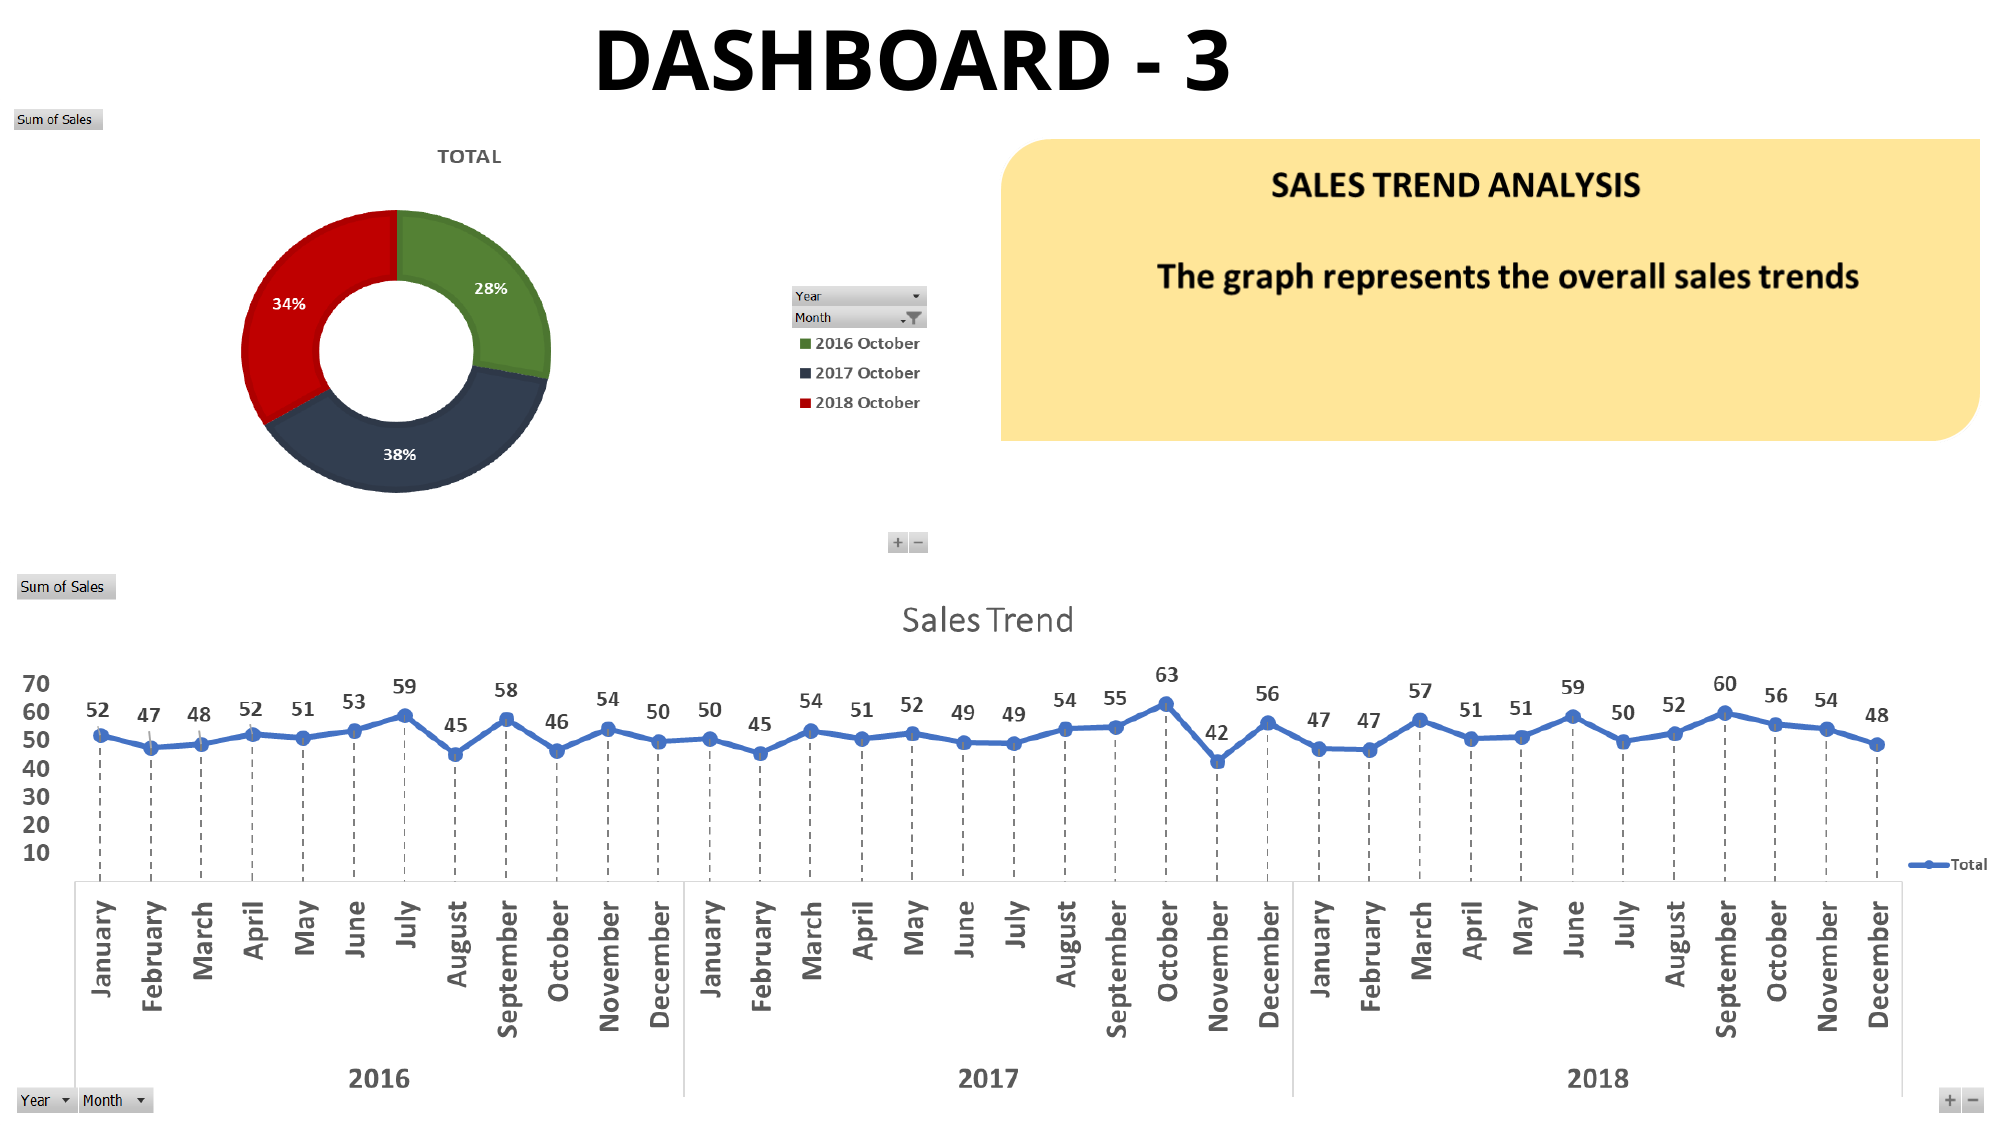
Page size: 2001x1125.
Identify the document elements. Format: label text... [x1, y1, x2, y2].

text_box DASHBOARD - 3 [578, 0, 1248, 115]
picture [999, 137, 1982, 443]
picture [0, 99, 2000, 1125]
